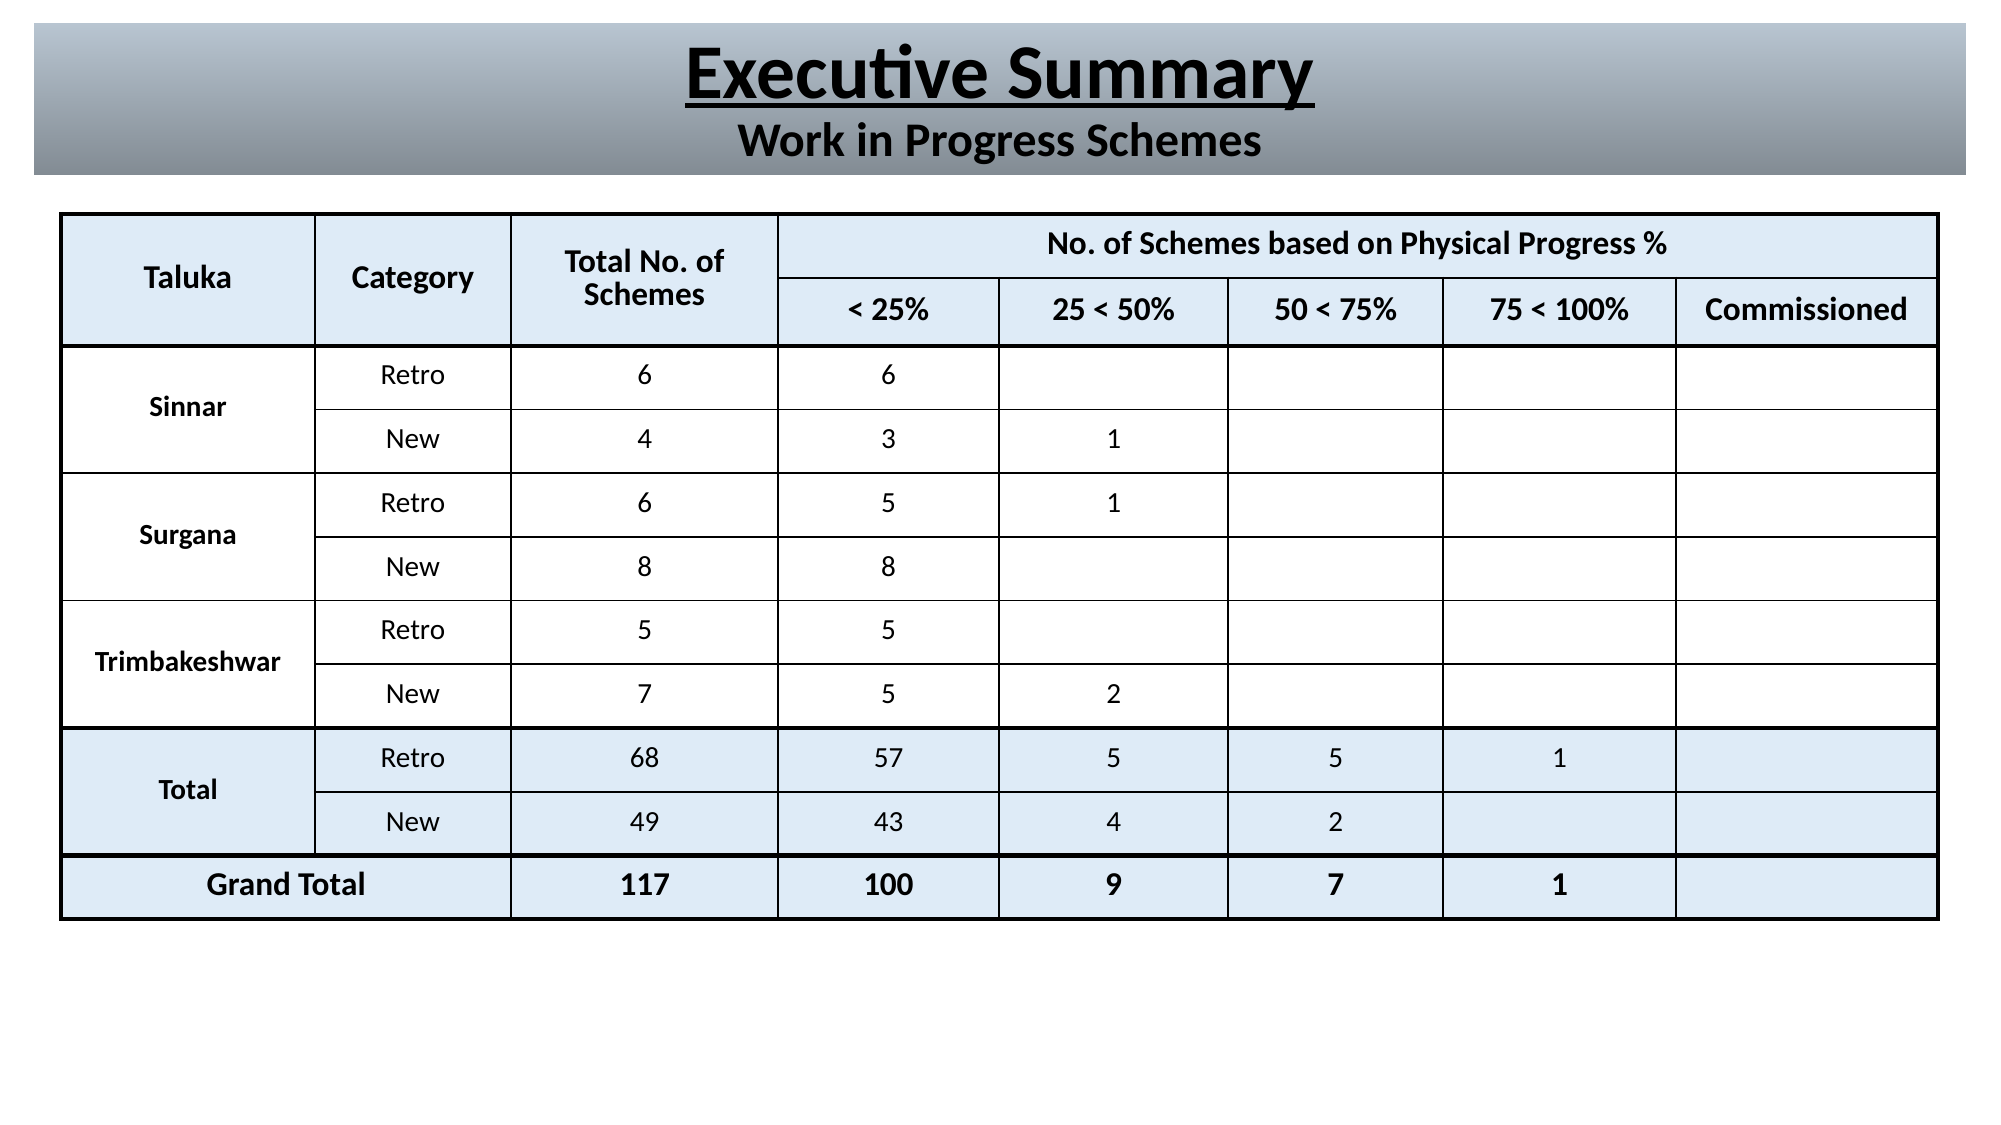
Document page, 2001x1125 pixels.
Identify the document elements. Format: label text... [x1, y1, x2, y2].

table_cell 57 [779, 730, 998, 791]
table_cell 4 [1000, 793, 1227, 853]
table_cell 1 [1000, 474, 1227, 536]
table_cell Sinnar [63, 348, 314, 472]
table_cell 0 [1229, 538, 1442, 600]
table_cell 9 [1000, 858, 1227, 917]
table_header Total No. of Schemes [512, 216, 777, 344]
table_cell 0 [1444, 474, 1675, 536]
table_cell 6 [512, 348, 777, 409]
table_cell 50 < 75% [1229, 279, 1442, 344]
table_cell 5 [1229, 730, 1442, 791]
table_cell 117 [512, 858, 777, 917]
table_cell 4 [512, 410, 777, 472]
table_cell 0 [1229, 665, 1442, 726]
table_cell Retro [316, 730, 510, 791]
table_cell Retro [316, 348, 510, 409]
table_cell 5 [779, 474, 998, 536]
table_cell 0 [1229, 410, 1442, 472]
table_cell 0 [1000, 348, 1227, 409]
table_cell 0 [1677, 730, 1936, 791]
table_cell 43 [779, 793, 998, 853]
table_cell Commissioned [1677, 279, 1936, 344]
table_cell 0 [1444, 410, 1675, 472]
table_cell 3 [779, 410, 998, 472]
table_cell 7 [512, 665, 777, 726]
table_cell 0 [1677, 793, 1936, 853]
table_cell 8 [512, 538, 777, 600]
table_cell 0 [1677, 348, 1936, 409]
table_cell 7 [1229, 858, 1442, 917]
table_cell 6 [512, 474, 777, 536]
table_cell 2 [1229, 793, 1442, 853]
table_header Category [316, 216, 510, 344]
table_cell 0 [1444, 793, 1675, 853]
table_cell New [316, 793, 510, 853]
table_cell 0 [1444, 601, 1675, 663]
table_cell Retro [316, 474, 510, 536]
table_cell 0 [1677, 410, 1936, 472]
table_cell 1 [1444, 730, 1675, 791]
table_cell New [316, 538, 510, 600]
table_cell New [316, 410, 510, 472]
table_cell New [316, 665, 510, 726]
table_cell 0 [1677, 858, 1936, 917]
table_cell 5 [1000, 730, 1227, 791]
table_cell 2 [1000, 665, 1227, 726]
table_cell 0 [1229, 474, 1442, 536]
table_cell Trimbakeshwar [63, 601, 314, 726]
table_cell 68 [512, 730, 777, 791]
table_cell Retro [316, 601, 510, 663]
table_cell Surgana [63, 474, 314, 600]
table_cell Total [63, 730, 314, 853]
table_cell 0 [1000, 538, 1227, 600]
table_header Taluka [63, 216, 314, 344]
table_cell 1 [1444, 858, 1675, 917]
table_cell 1 [1000, 410, 1227, 472]
table_cell 6 [779, 348, 998, 409]
table_cell 0 [1677, 474, 1936, 536]
table_cell 0 [1677, 665, 1936, 726]
table_cell 0 [1444, 665, 1675, 726]
table_cell 0 [1444, 348, 1675, 409]
table_cell 5 [779, 601, 998, 663]
table_cell 8 [779, 538, 998, 600]
table_cell 49 [512, 793, 777, 853]
table_cell Grand Total [63, 858, 510, 917]
table_cell 5 [512, 601, 777, 663]
table_header No. of Schemes based on Physical Progress % [779, 216, 1936, 277]
table_cell 0 [1444, 538, 1675, 600]
table_cell 5 [779, 665, 998, 726]
table_cell 0 [1000, 601, 1227, 663]
title Executive Summary Work in Progress Schemes [34, 23, 1966, 175]
table_cell 0 [1677, 601, 1936, 663]
table_cell 0 [1229, 348, 1442, 409]
table_cell 100 [779, 858, 998, 917]
table_cell 25 < 50% [1000, 279, 1227, 344]
table_cell 0 [1229, 601, 1442, 663]
table_cell 0 [1677, 538, 1936, 600]
table_cell < 25% [779, 279, 998, 344]
table_cell 75 < 100% [1444, 279, 1675, 344]
